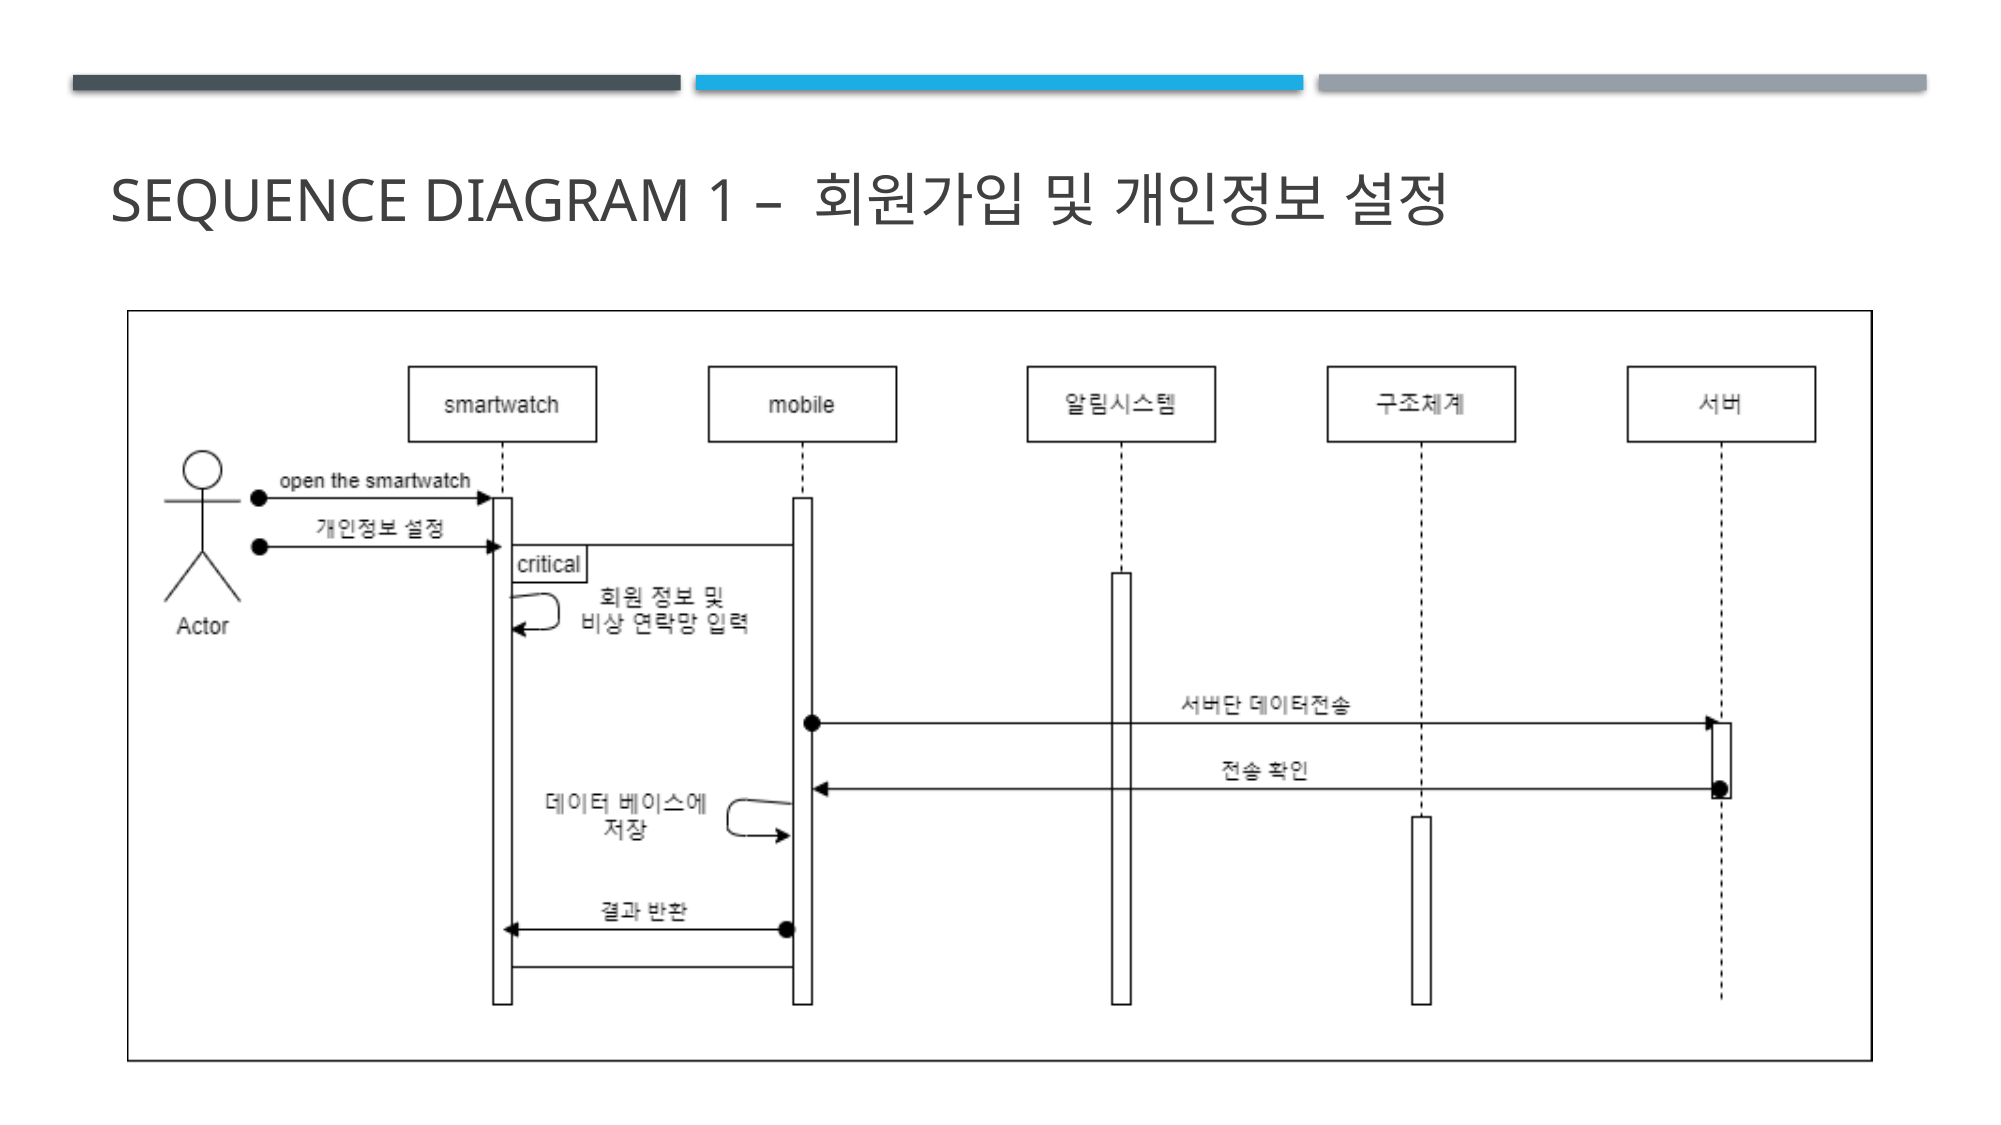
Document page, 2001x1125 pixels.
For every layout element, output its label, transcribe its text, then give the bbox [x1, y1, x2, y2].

title Sequence diagram 1 – 회원가입 및 개인정보 설정 [95, 115, 1905, 311]
picture [126, 309, 1873, 1081]
